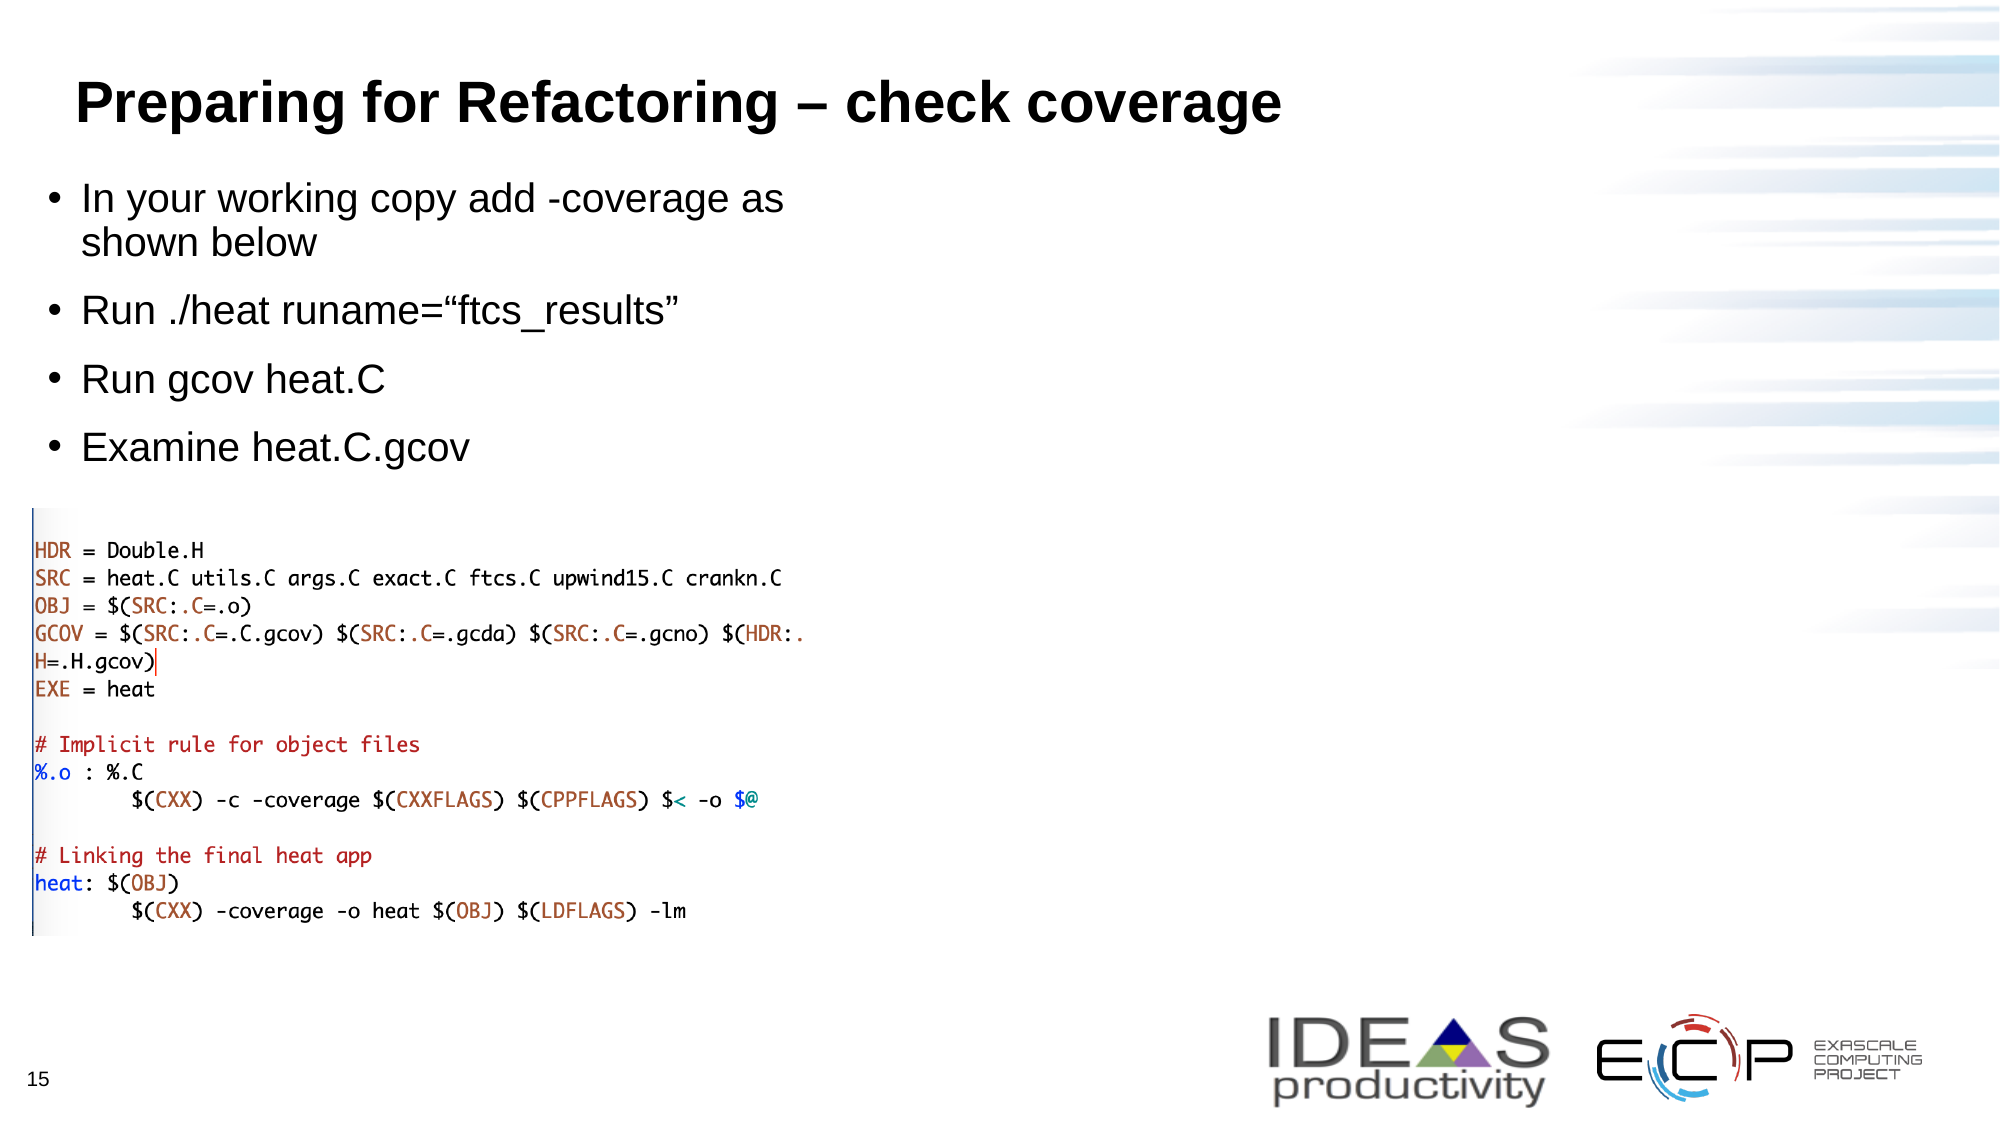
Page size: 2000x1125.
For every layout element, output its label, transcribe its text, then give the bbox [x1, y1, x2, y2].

picture [1531, 0, 2000, 669]
picture [1257, 1009, 1560, 1115]
picture [1597, 1014, 1922, 1102]
text_box In your working copy add -coverage as shown below Run ./heat runame=“ftcs_results” Run gcov heat.C Examine heat.C.gcov [32, 169, 854, 479]
title Preparing for Refactoring – check coverage [59, 67, 1926, 218]
picture [32, 508, 808, 936]
